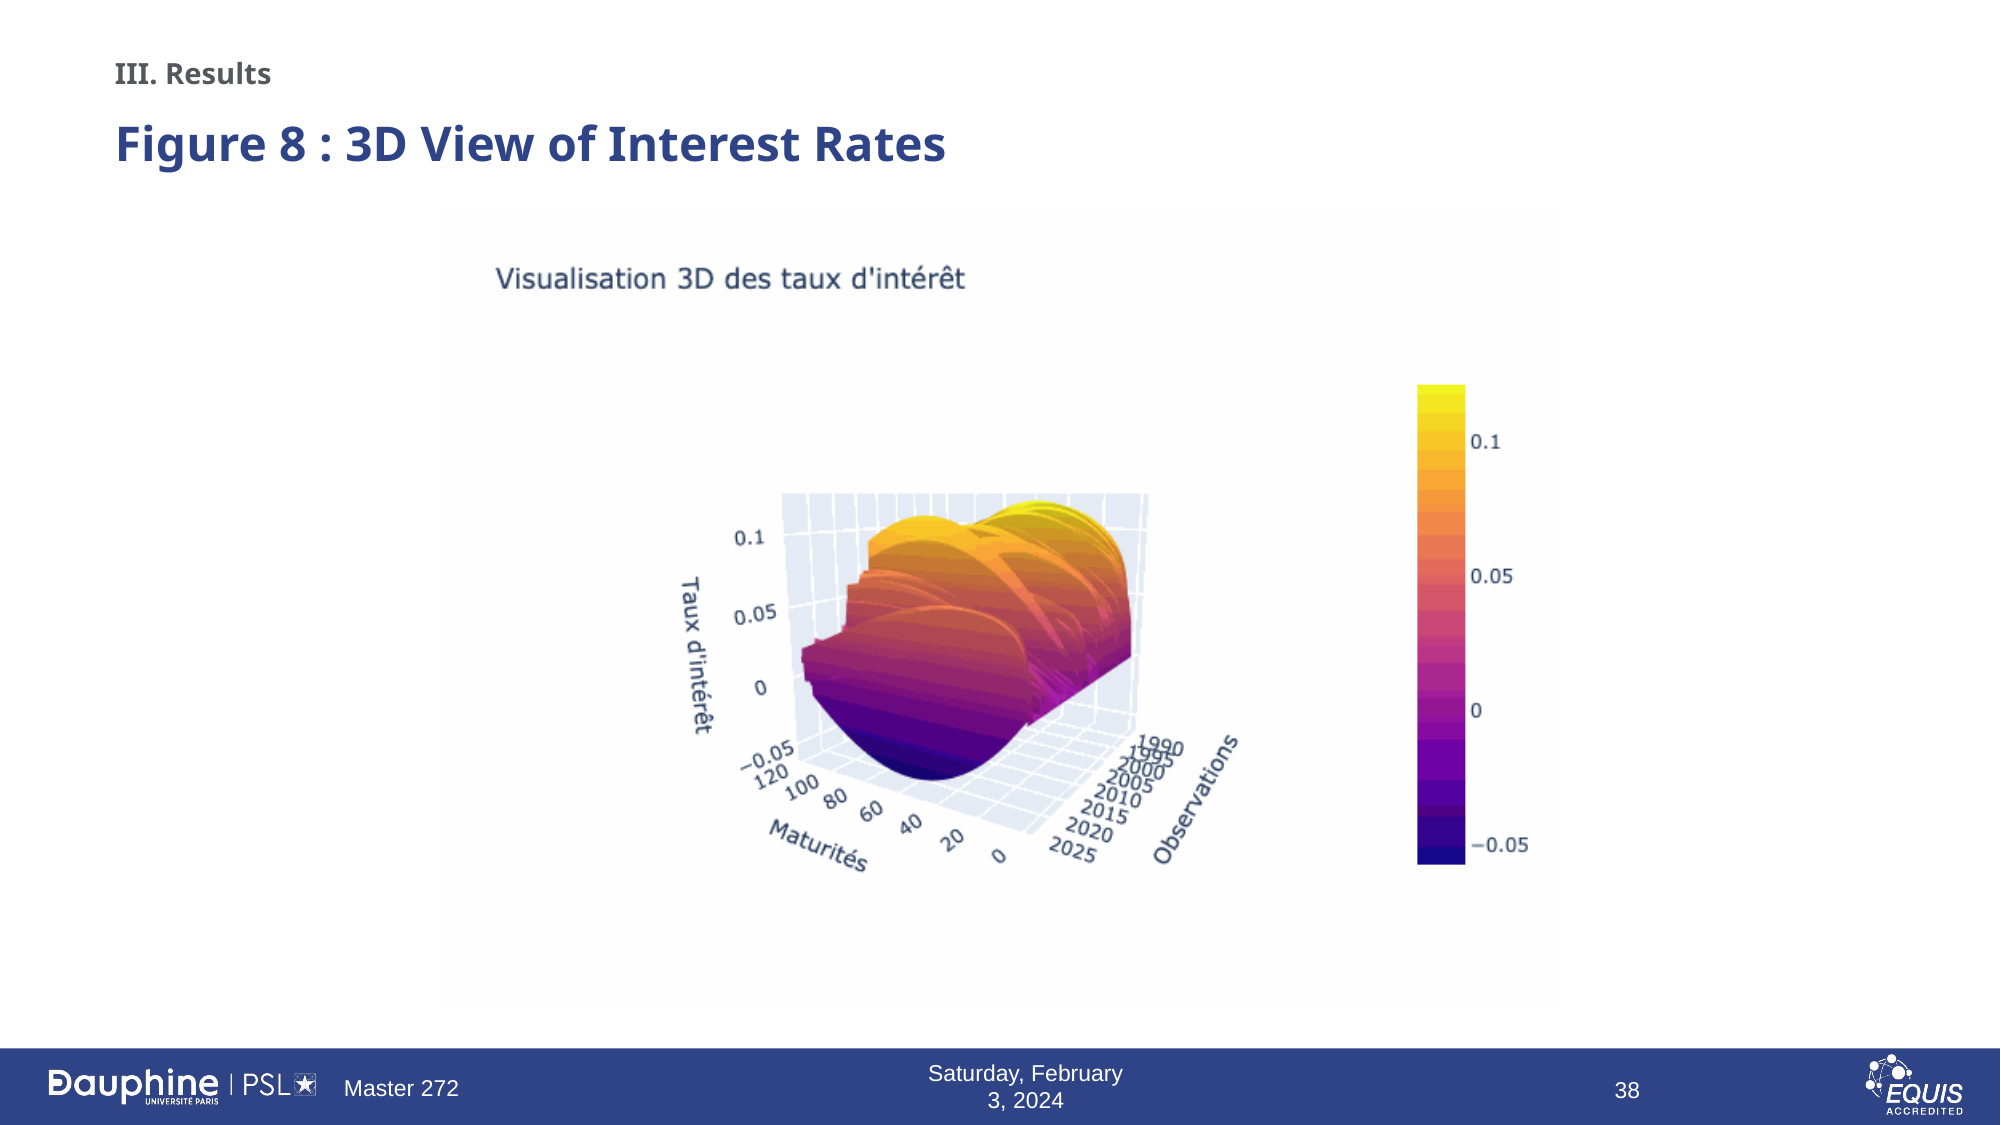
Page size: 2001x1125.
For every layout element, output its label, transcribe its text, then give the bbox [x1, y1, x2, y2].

picture [43, 1063, 321, 1110]
title Figure 8 : 3D View of Interest Rates [99, 103, 1900, 182]
footer Master 272 [328, 1057, 864, 1118]
slide_number 38 [1599, 1068, 1857, 1104]
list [440, 208, 1560, 1009]
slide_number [907, 1055, 1145, 1116]
list III. Results [99, 47, 1709, 104]
